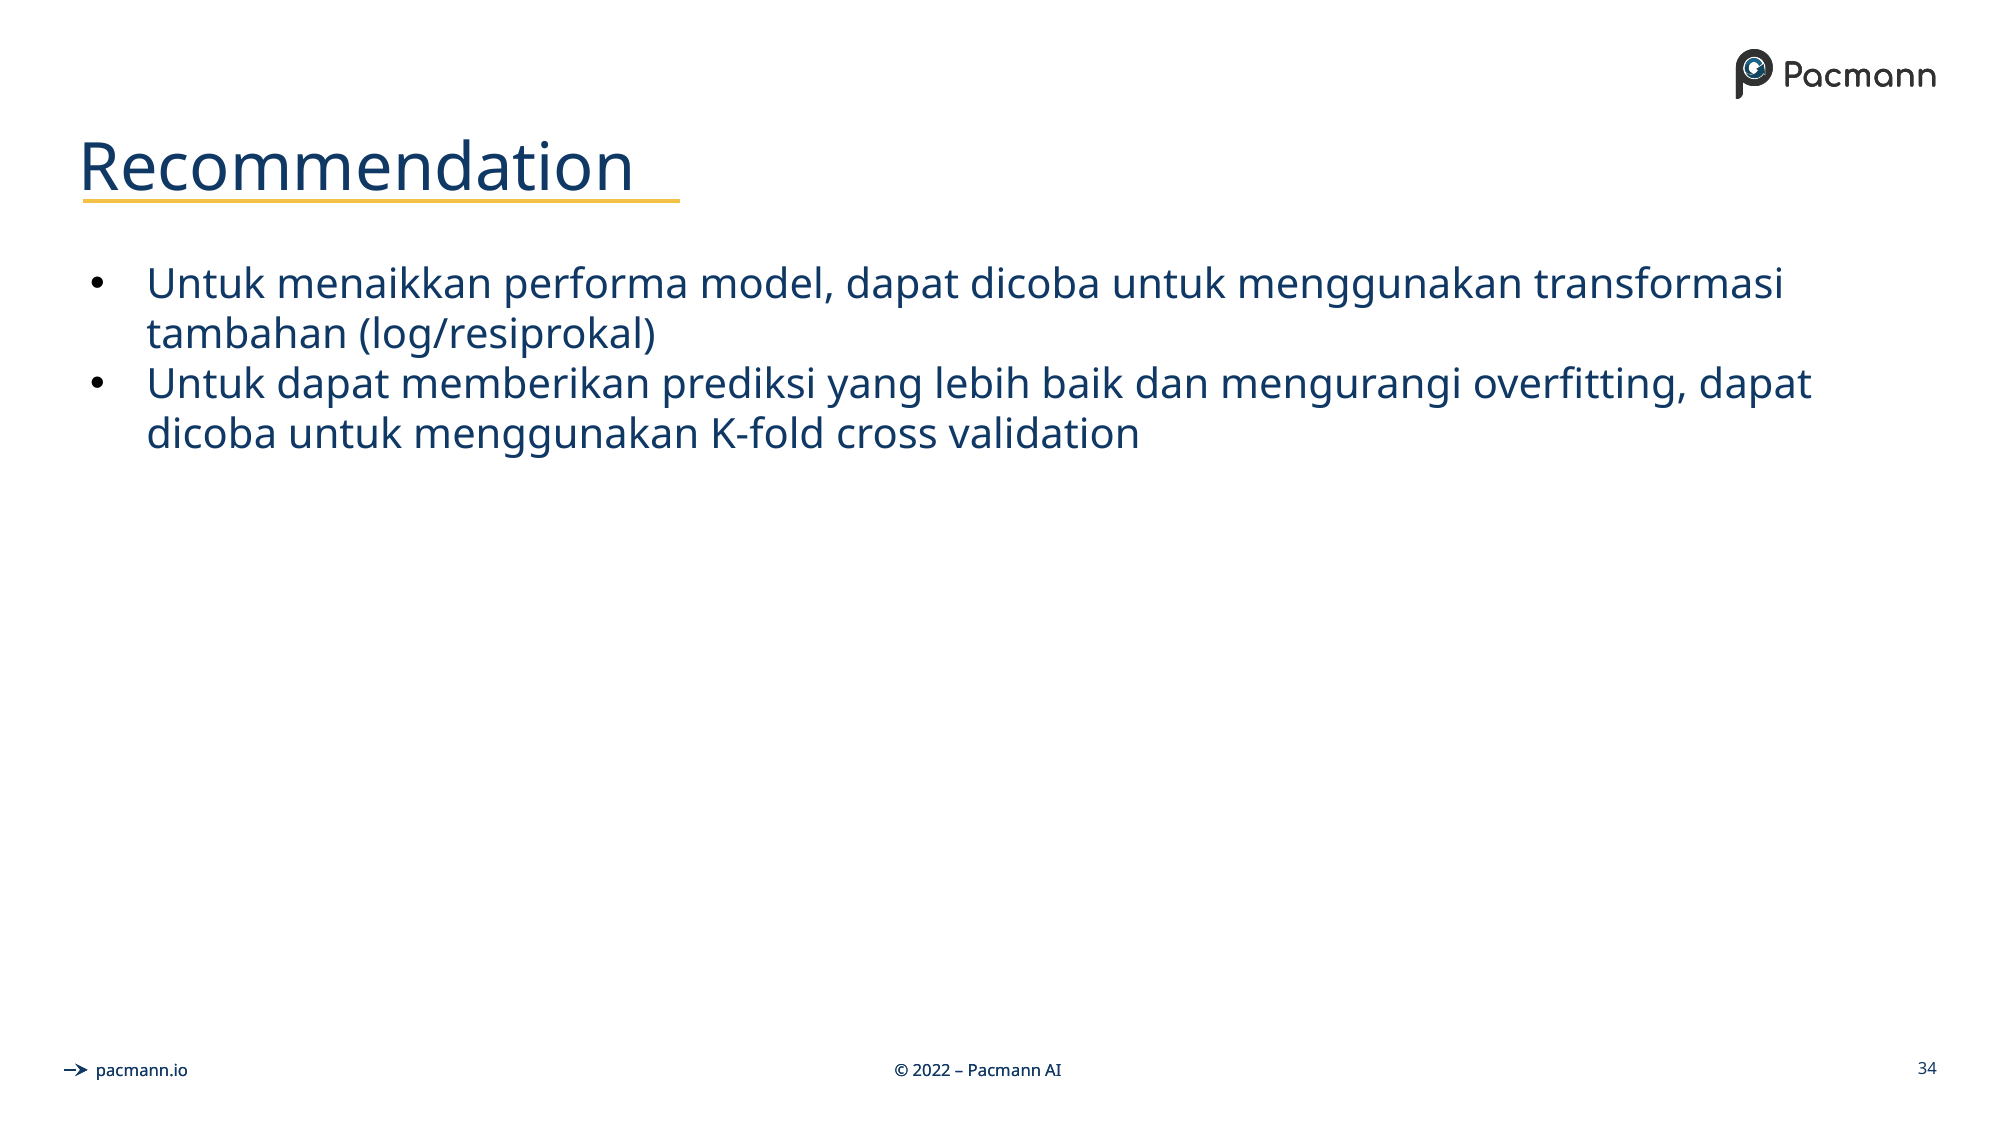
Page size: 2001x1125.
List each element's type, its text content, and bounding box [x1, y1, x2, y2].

text_box Untuk menaikkan performa model, dapat dicoba untuk menggunakan transformasi tambahan (log/resiprokal) Untuk dapat memberikan prediksi yang lebih baik dan mengurangi overfitting, dapat dicoba untuk menggunakan K-fold cross validation [0, 249, 1869, 465]
title Recommendation [63, 59, 1935, 278]
picture [1707, 36, 1966, 112]
